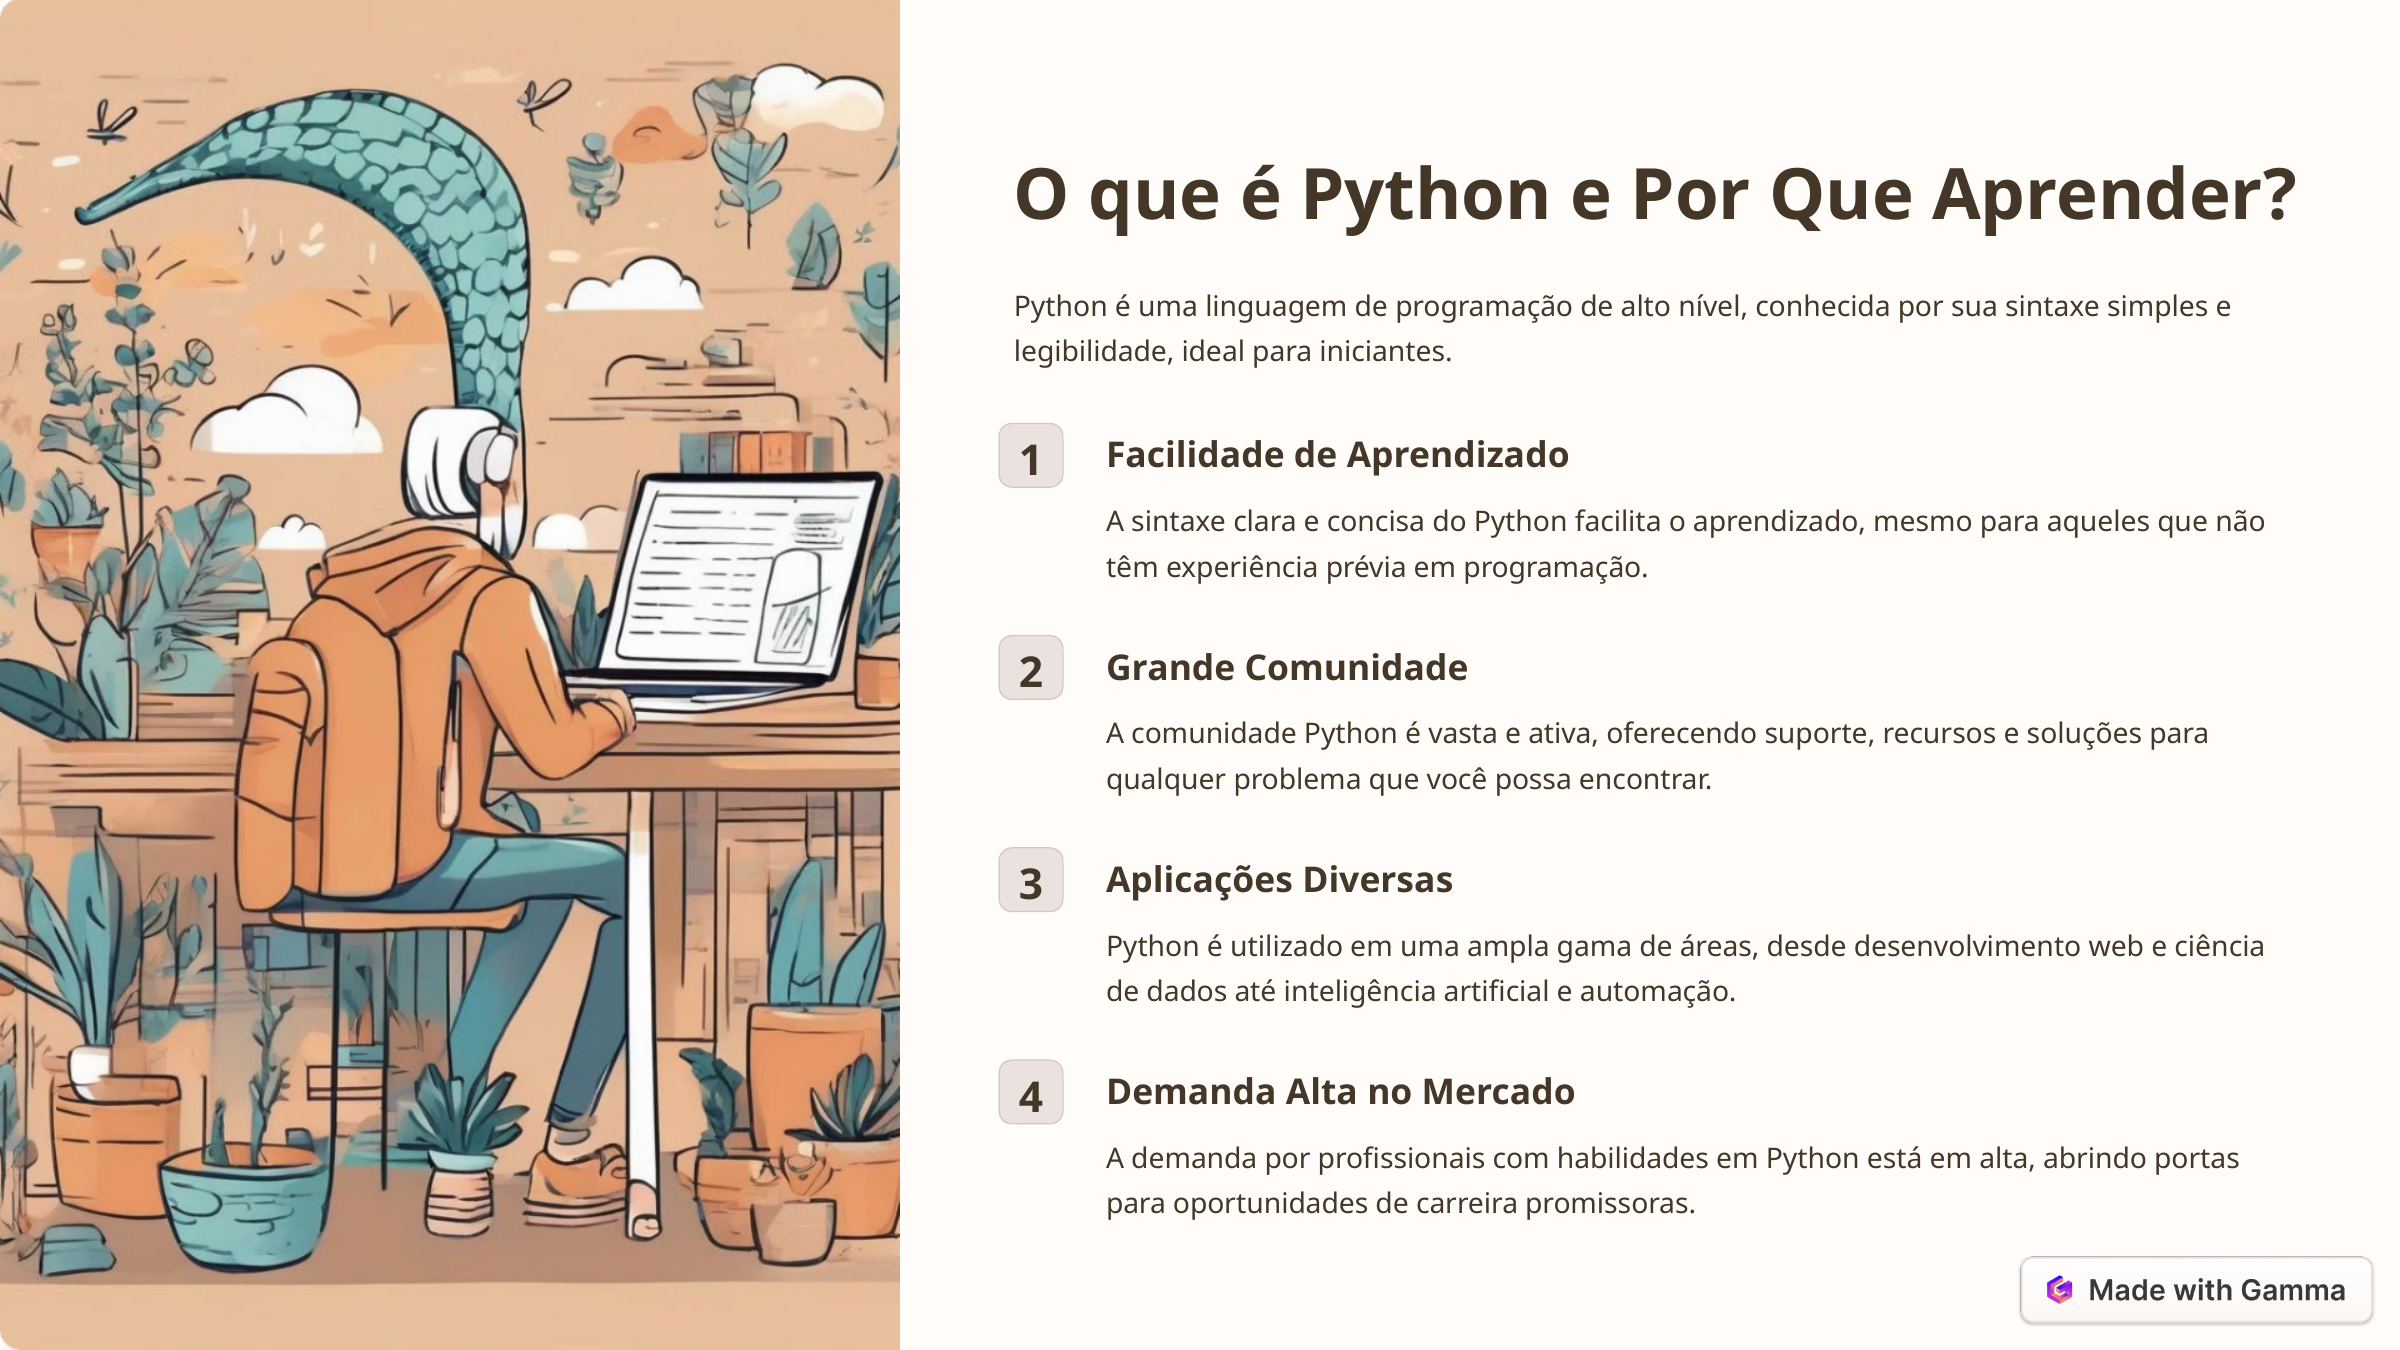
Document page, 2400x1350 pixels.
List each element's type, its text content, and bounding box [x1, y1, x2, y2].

text_box [999, 847, 1063, 912]
text_box Grande Comunidade [1091, 635, 1446, 680]
text_box Python é utilizado em uma ampla gama de áreas, desde desenvolvimento web e ciência de dados até inteligência artificial e automação. [1091, 909, 2301, 1000]
text_box O que é Python e Por Que Aprender? [999, 137, 2072, 227]
text_box Demanda Alta no Mercado [1091, 1060, 1489, 1105]
text_box 2 [1020, 646, 1042, 689]
text_box [999, 1060, 1063, 1124]
text_box A comunidade Python é vasta e ativa, oferecendo suporte, recursos e soluções para qualquer problema que você possa encontrar. [1091, 696, 2301, 788]
text_box 4 [1019, 1070, 1043, 1114]
text_box 1 [1023, 433, 1039, 477]
text_box [900, 0, 2400, 1350]
text_box Aplicações Diversas [1091, 847, 1446, 893]
picture [0, 0, 900, 1350]
text_box Python é uma linguagem de programação de alto nível, conhecida por sua sintaxe simples e legibilidade, ideal para iniciantes. [999, 268, 2301, 360]
picture [2008, 1244, 2385, 1335]
text_box A sintaxe clara e concisa do Python facilita o aprendizado, mesmo para aqueles que não têm experiência prévia em programação. [1091, 484, 2301, 576]
text_box [999, 635, 1063, 700]
text_box Facilidade de Aprendizado [1091, 423, 1487, 468]
text_box 3 [1020, 858, 1042, 901]
text_box [999, 423, 1063, 488]
text_box A demanda por profissionais com habilidades em Python está em alta, abrindo portas para oportunidades de carreira promissoras. [1091, 1121, 2301, 1213]
